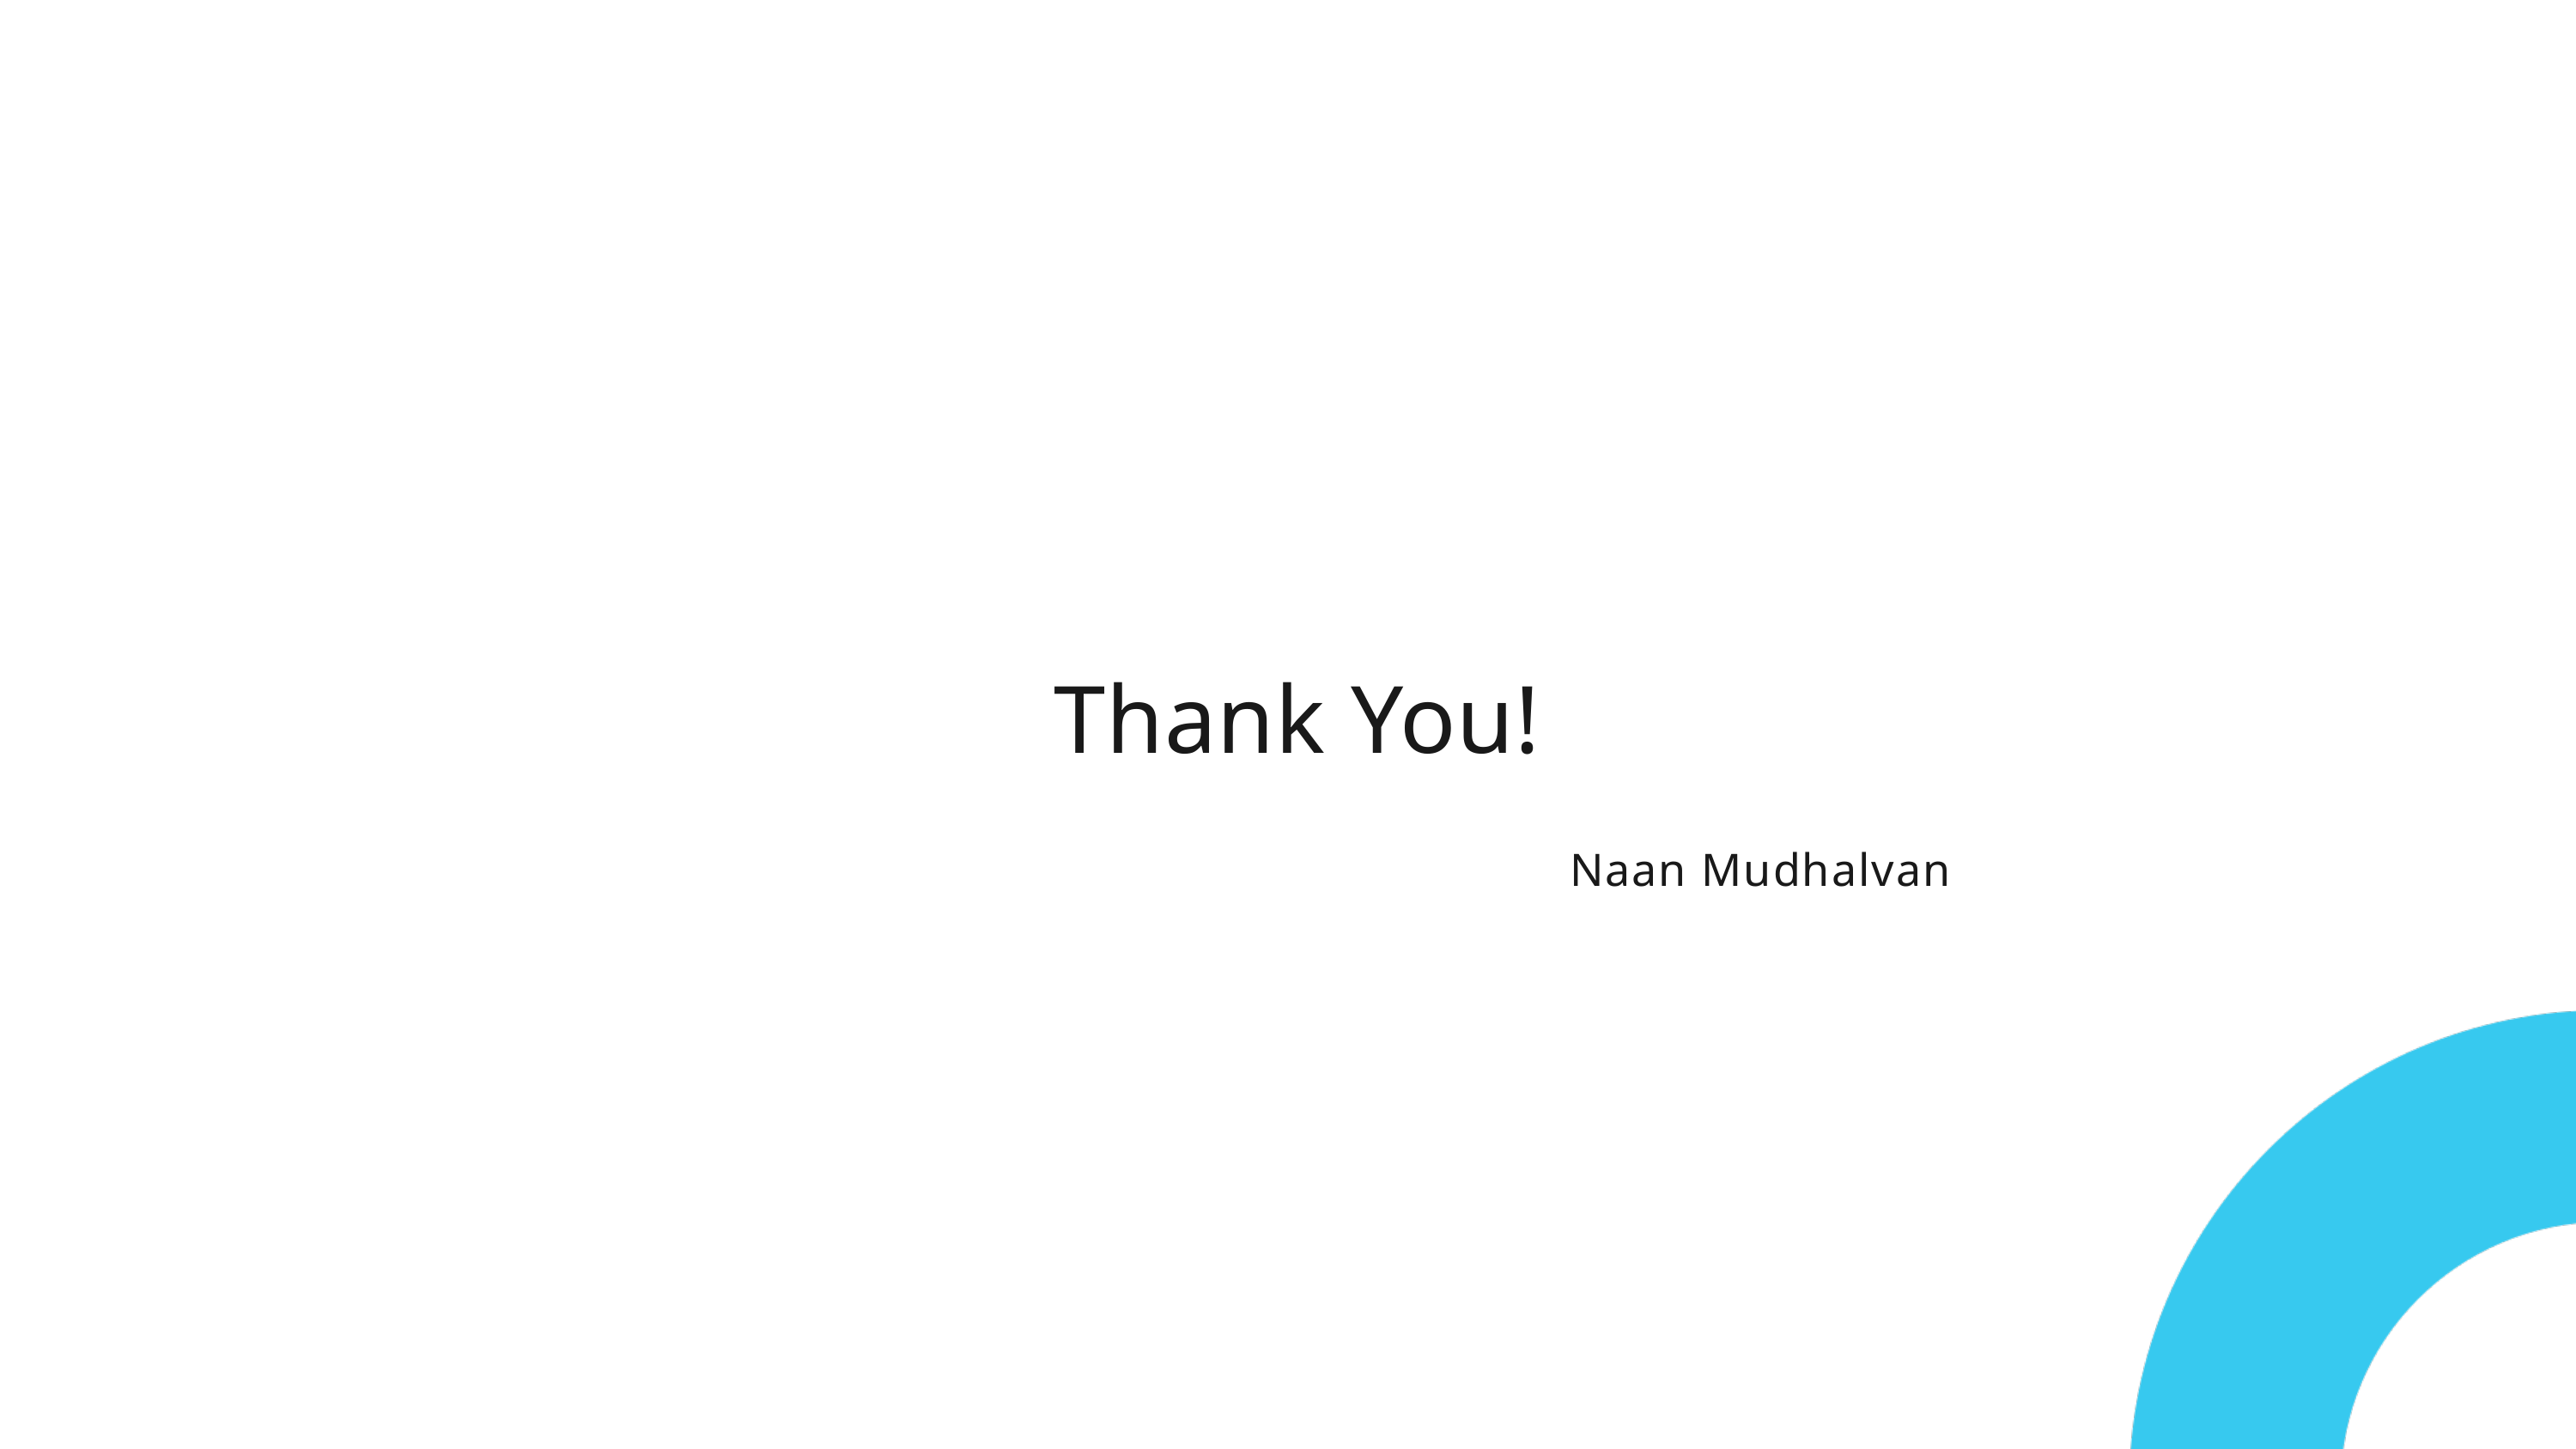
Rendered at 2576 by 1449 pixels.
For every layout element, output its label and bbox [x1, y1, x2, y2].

text_box [2129, 1010, 2576, 1449]
text_box [668, 658, 1952, 891]
